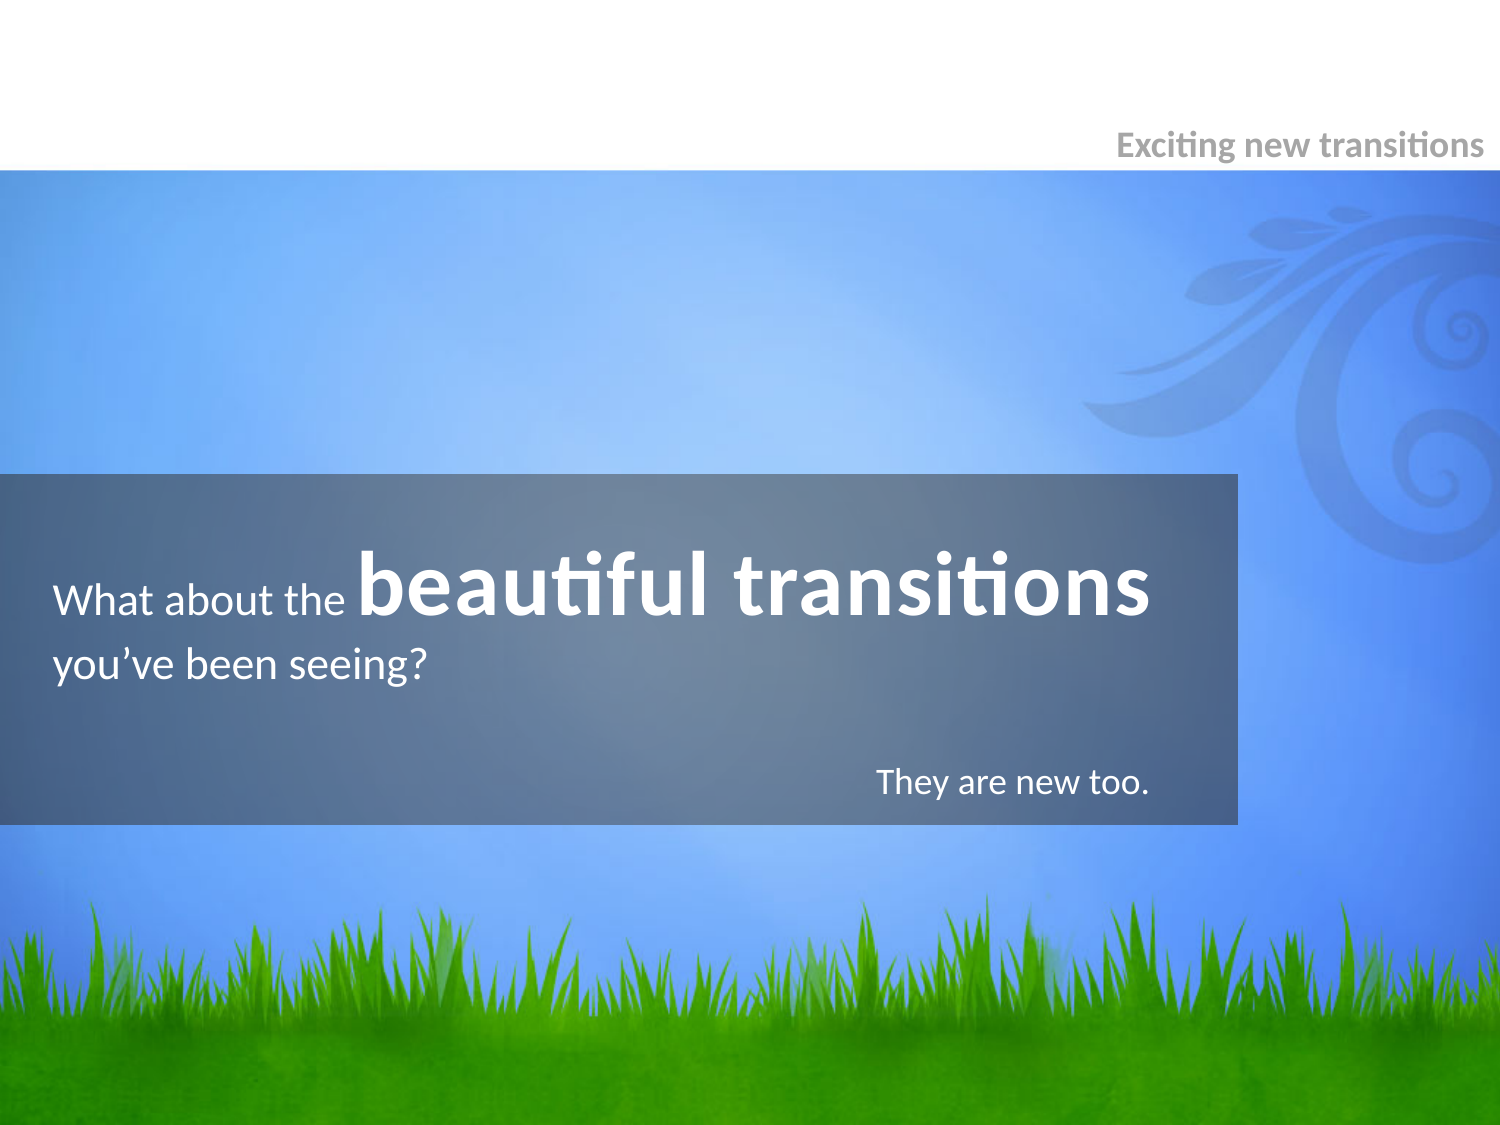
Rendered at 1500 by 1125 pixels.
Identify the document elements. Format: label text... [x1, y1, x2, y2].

text_box They are new too. [300, 749, 1166, 811]
list Exciting new transitions [337, 112, 1500, 175]
picture [0, 0, 1500, 1125]
title What about the beautiful transitions you’ve been seeing? [37, 512, 1200, 750]
